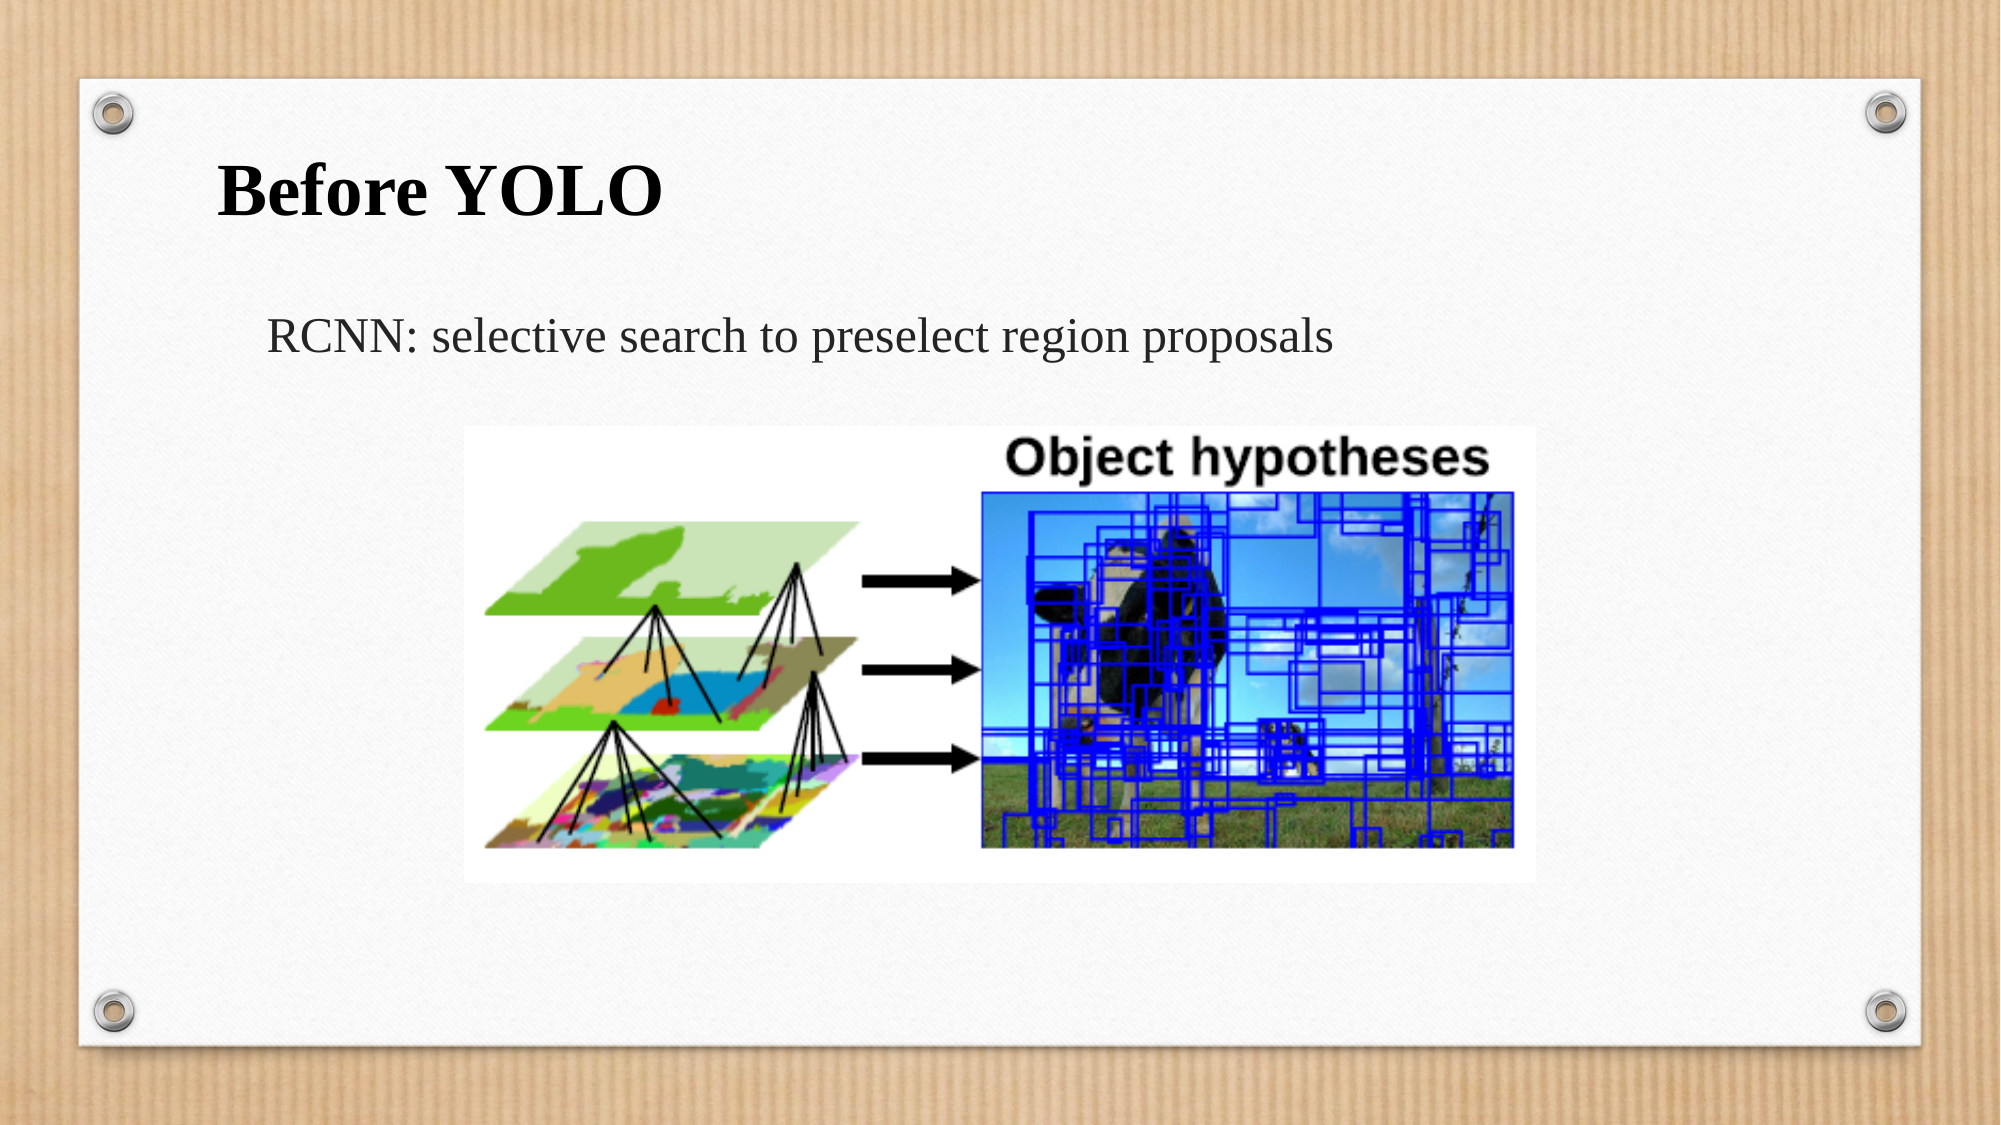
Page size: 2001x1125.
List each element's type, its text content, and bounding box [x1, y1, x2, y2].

text_box Before YOLO [202, 133, 842, 239]
picture [0, 0, 2001, 1125]
text_box RCNN: selective search to preselect region proposals [251, 295, 1612, 370]
